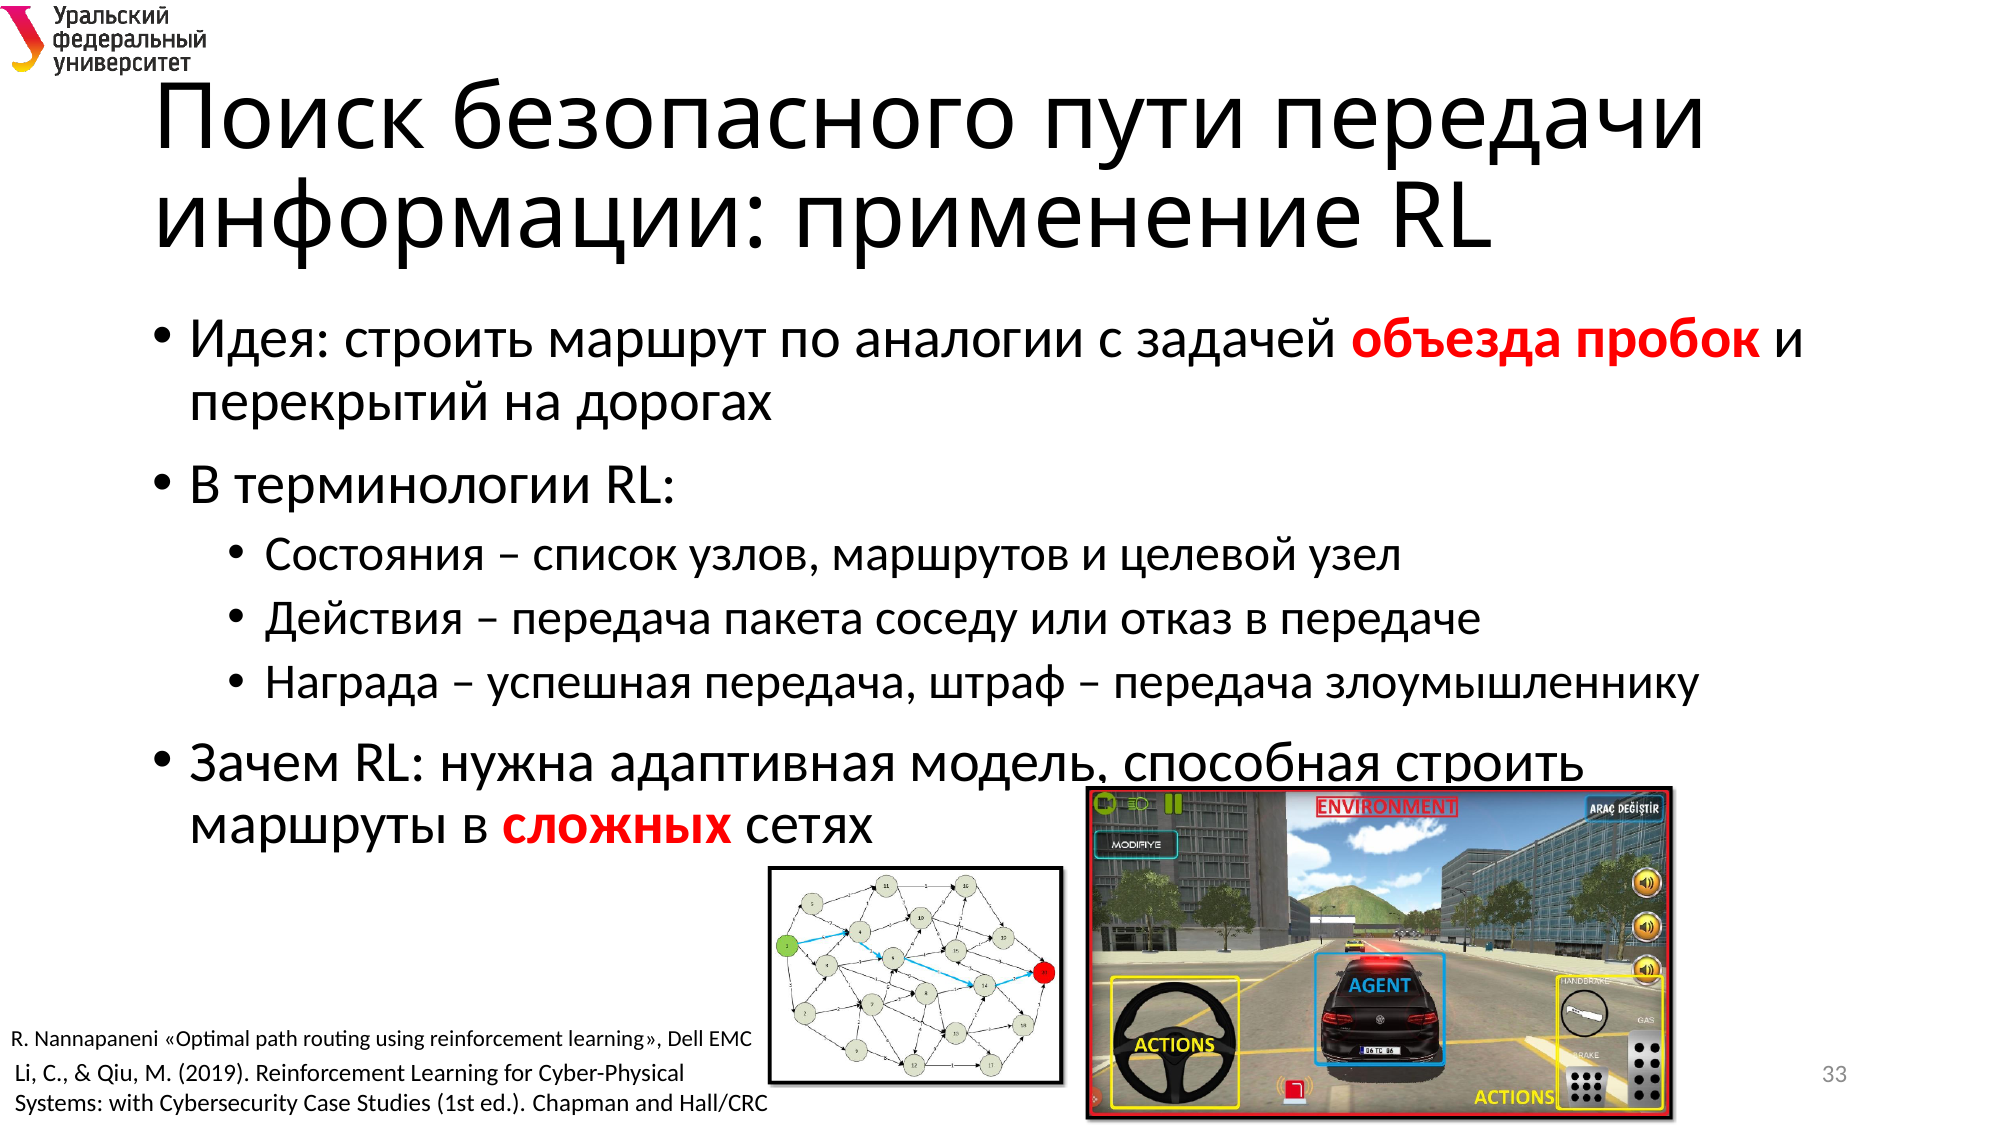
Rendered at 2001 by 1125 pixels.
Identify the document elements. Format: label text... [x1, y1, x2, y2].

picture [1079, 783, 1677, 1125]
slide_number 33 [1677, 1042, 1863, 1103]
title Поиск безопасного пути передачи информации: применение RL [137, 59, 1863, 278]
picture [0, 4, 221, 76]
list Идея: строить маршрут по аналогии с задачей объезда пробок и перекрытий на дорогах В терминологии RL: Состояния – список узлов, маршрутов и целевой узел Действия – передача пакета соседу или отказ в передаче Награда – успешная передача, штраф – передача злоумышленнику Зачем RL: нужна адаптивная модель, способная строить маршруты в сложных сетях [137, 299, 1863, 1014]
picture [764, 859, 1068, 1088]
text_box R. Nannapaneni «Optimal path routing using reinforcement learning», Dell EMC [0, 1016, 764, 1059]
text_box Li, C., & Qiu, M. (2019). Reinforcement Learning for Cyber-Physical Systems: with Cybersecurity Case Studies (1st ed.). Chapman and Hall/CRC [0, 1059, 793, 1124]
